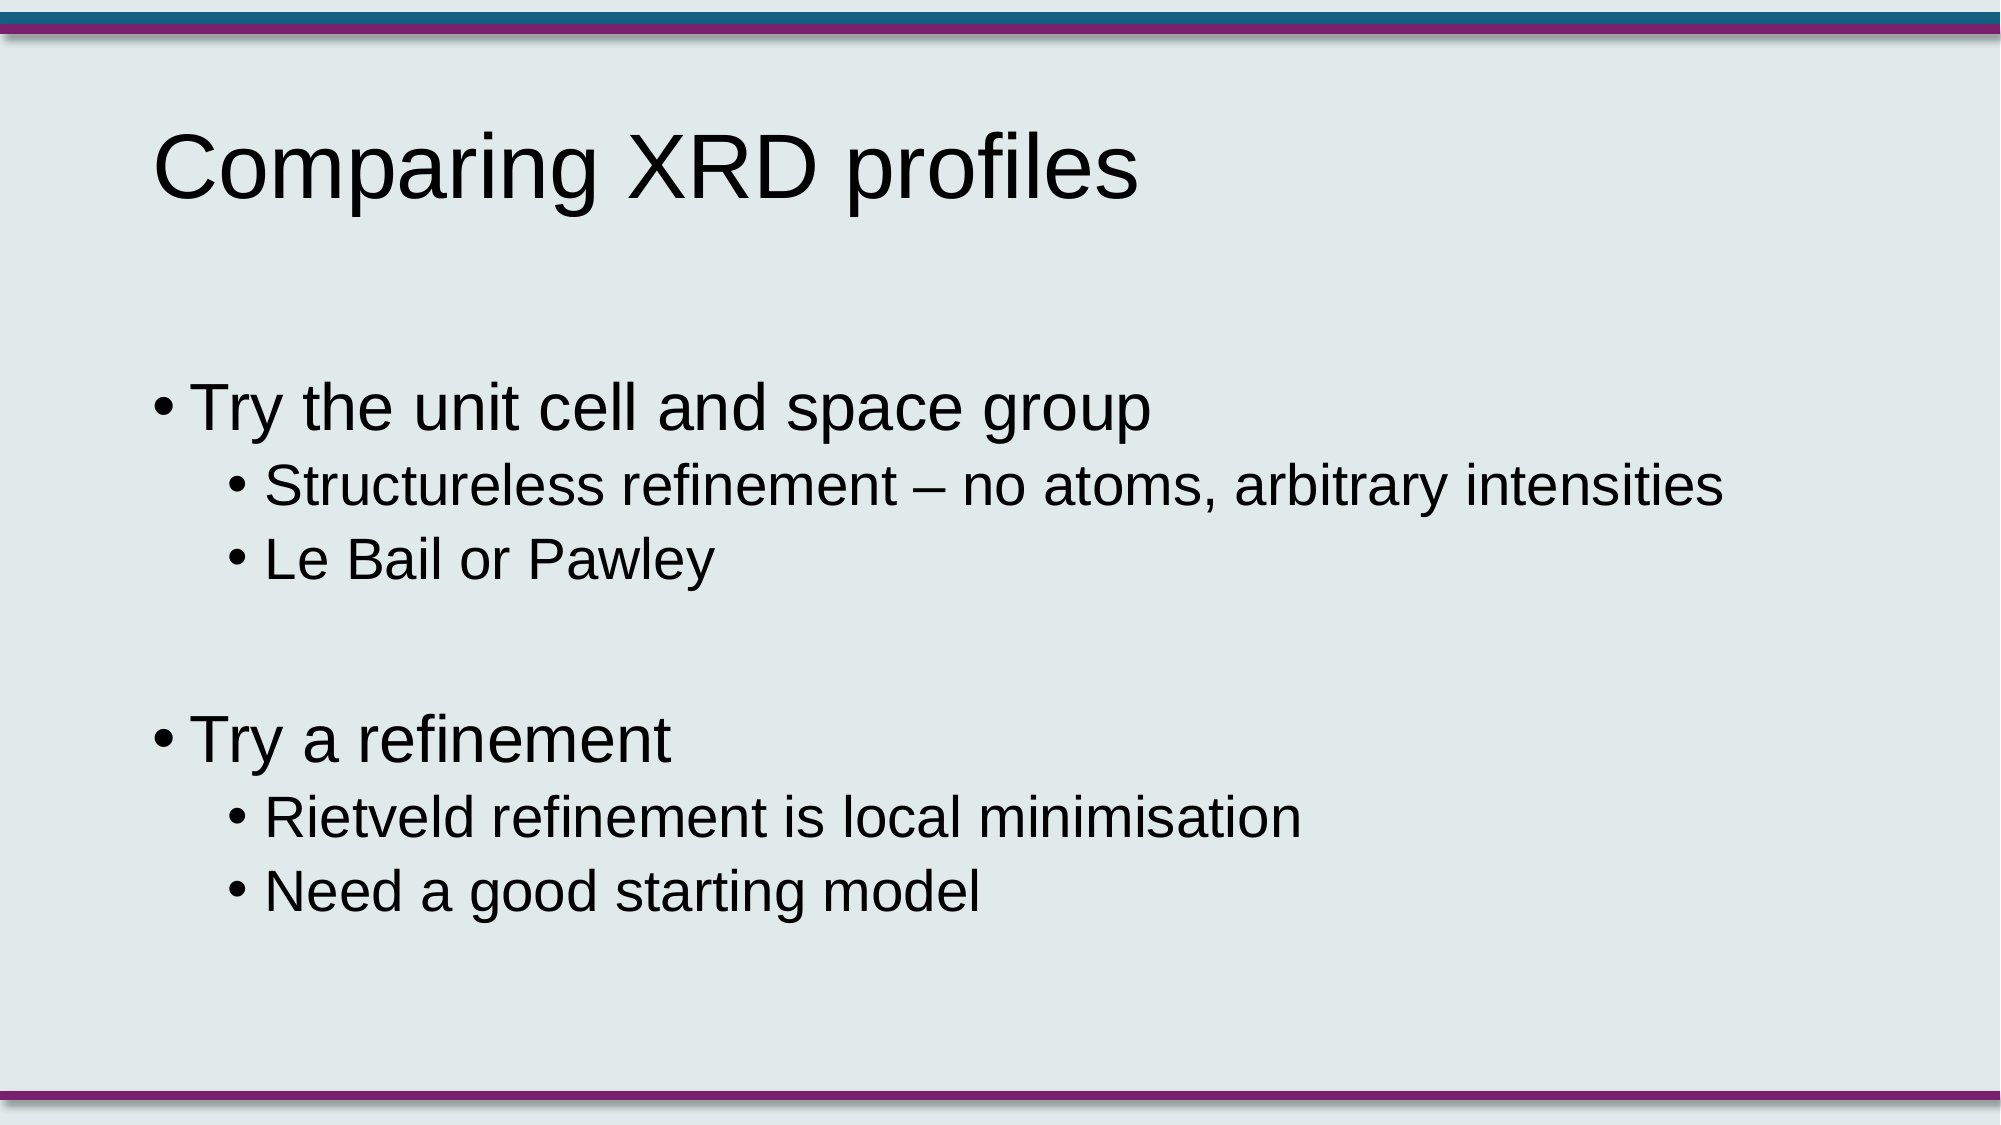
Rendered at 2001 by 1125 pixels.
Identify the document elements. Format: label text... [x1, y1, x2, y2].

list Try the unit cell and space group Structureless refinement – no atoms, arbitrary intensities Le Bail or Pawley Try a refinement Rietveld refinement is local minimisation Need a good starting model [137, 254, 1863, 991]
title Comparing XRD profiles [137, 59, 1863, 254]
